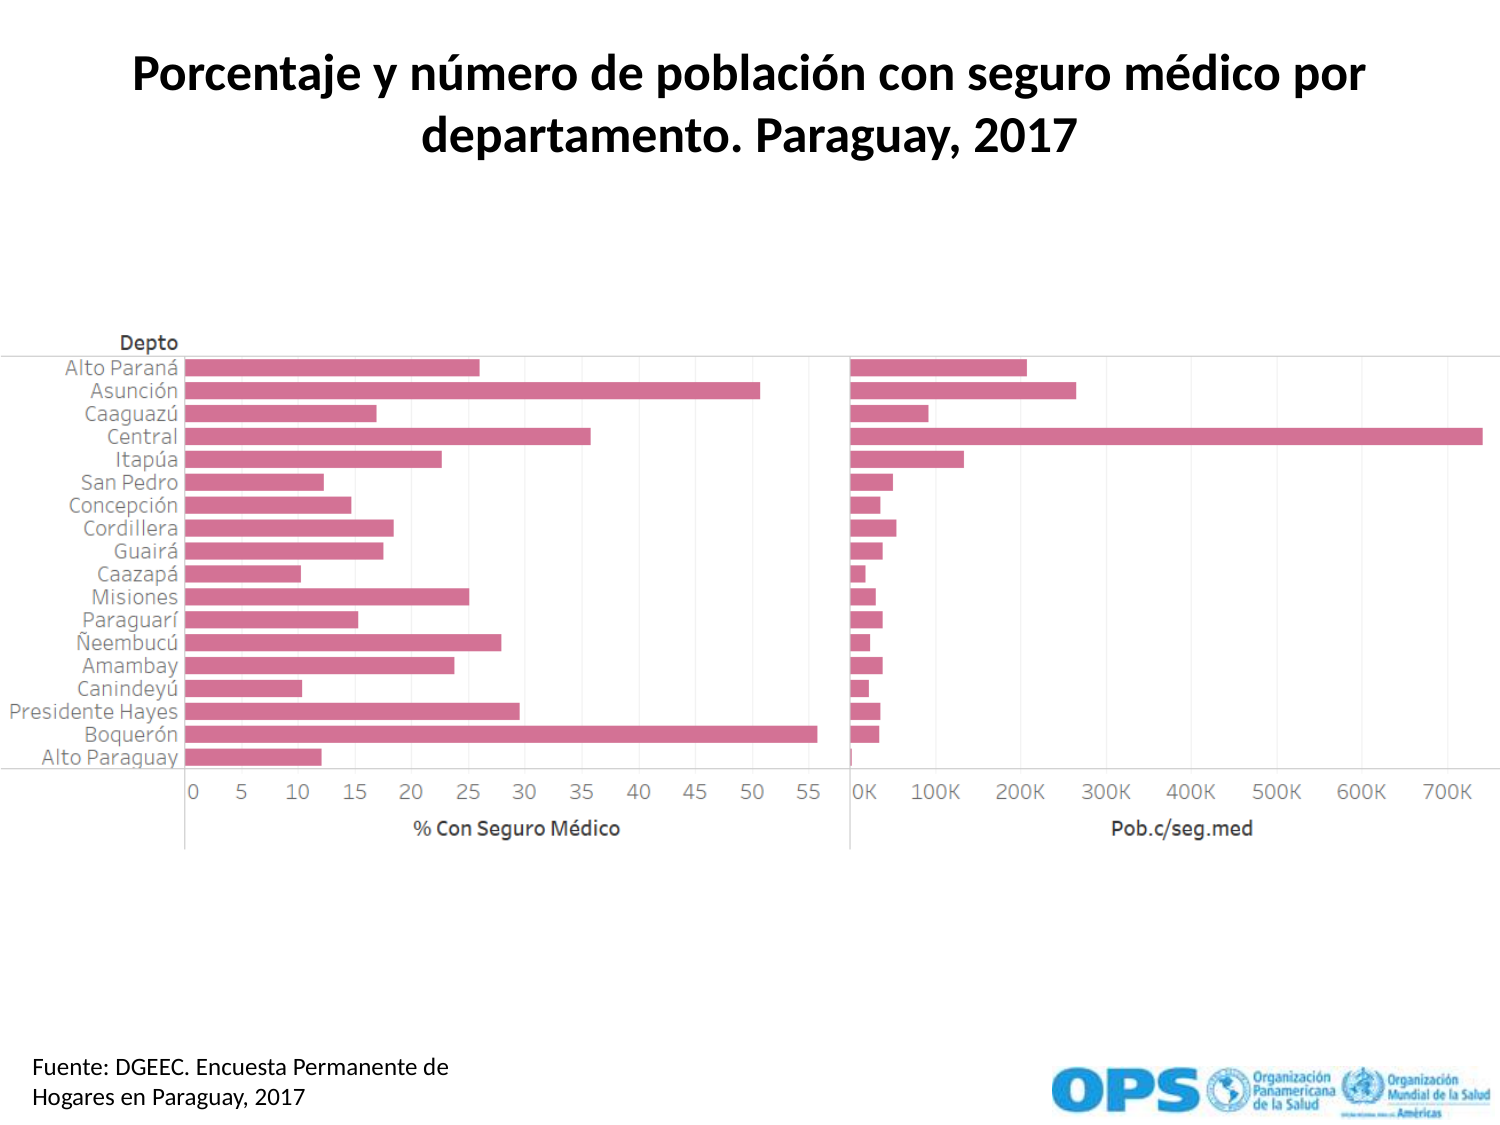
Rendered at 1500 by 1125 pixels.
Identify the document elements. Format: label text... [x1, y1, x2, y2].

text_box Fuente: DGEEC. Encuesta Permanente de Hogares en Paraguay, 2017 [17, 1043, 499, 1118]
picture [1051, 1065, 1495, 1120]
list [0, 326, 1500, 877]
title Porcentaje y número de población con seguro médico por departamento. Paraguay, 2017 [75, 30, 1425, 171]
